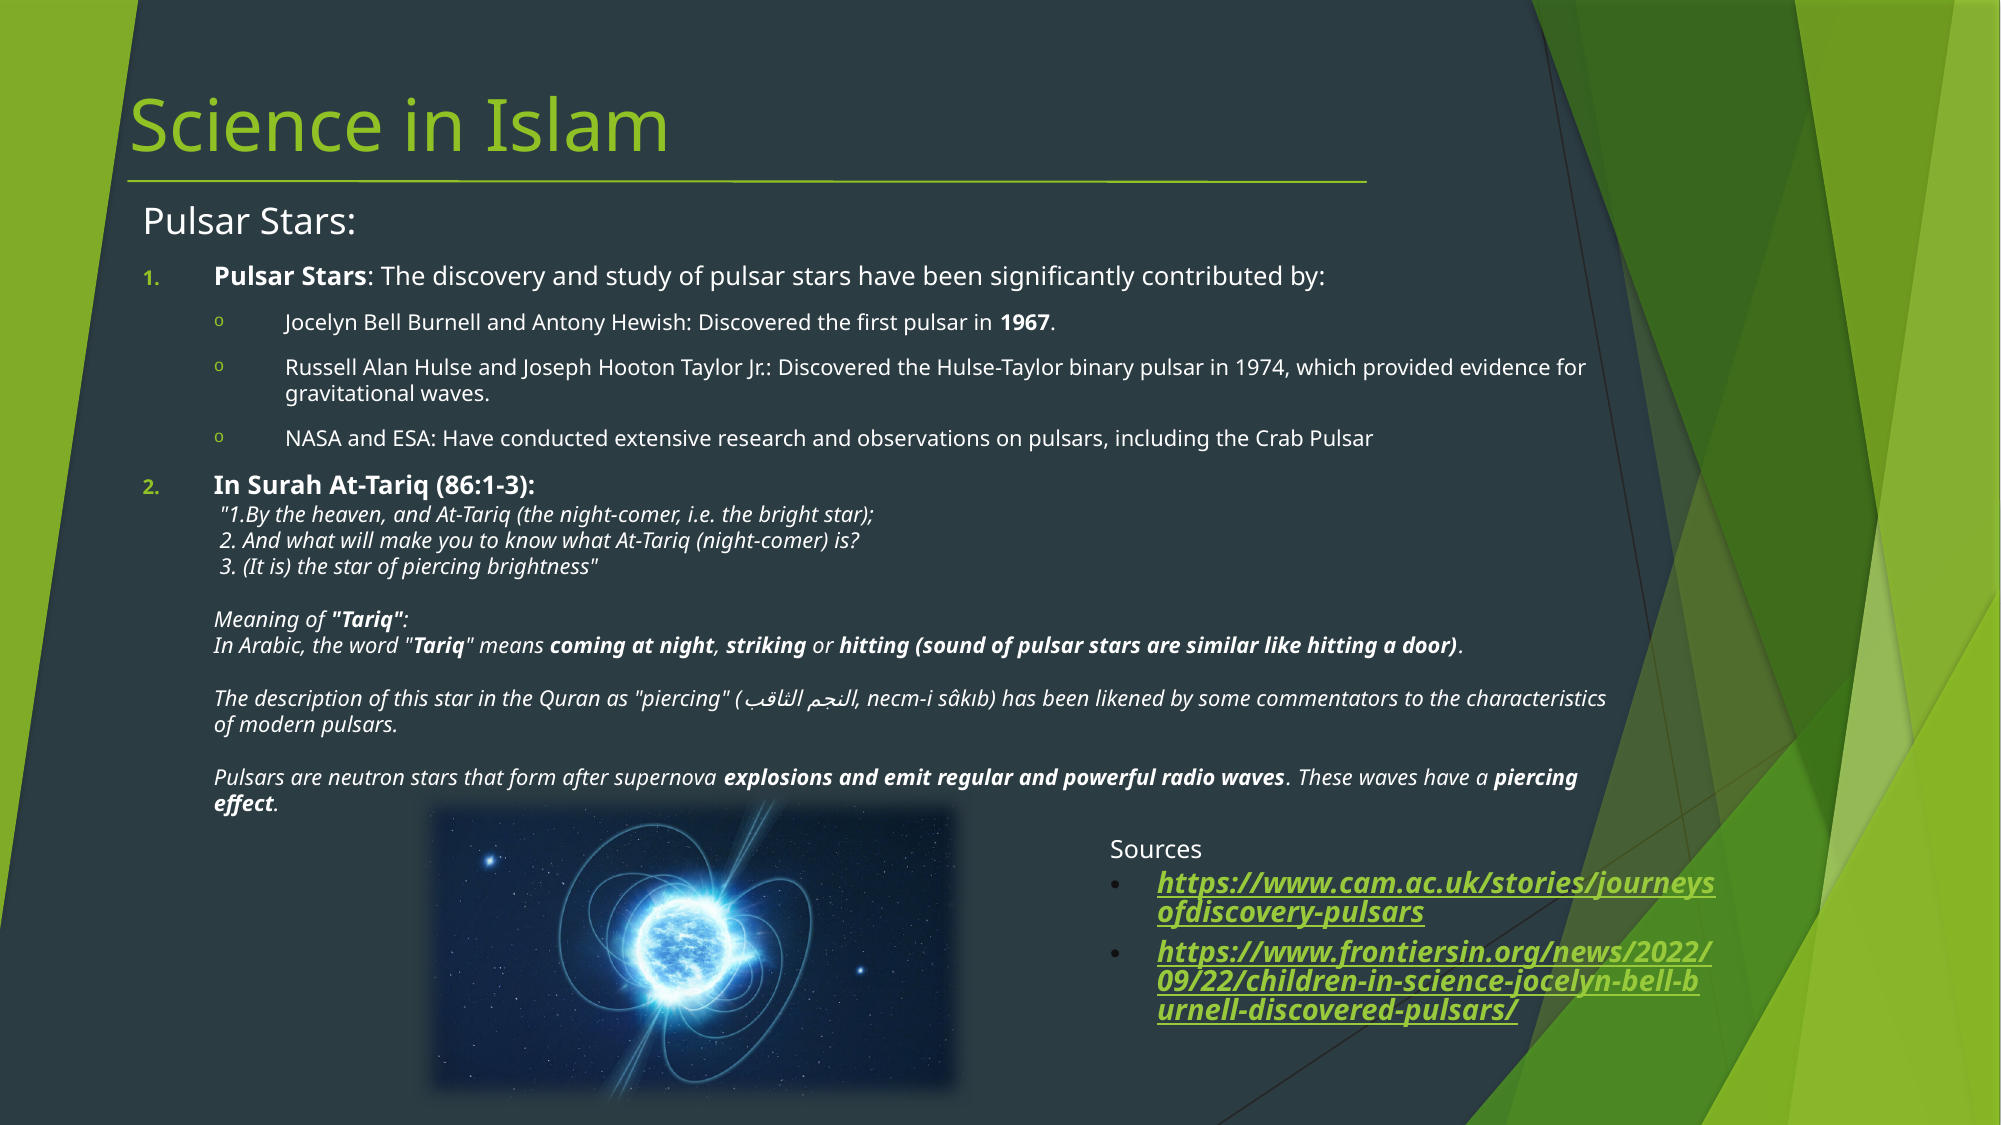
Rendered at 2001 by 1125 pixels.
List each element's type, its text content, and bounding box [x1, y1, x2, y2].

text_box Sources https://www.cam.ac.uk/ stories/ journeysofdiscovery-pulsars https://www.frontiersin.org/ news/2022/09/22/ children-in-science -jocelyn-bell-burnell -discovered-pulsars/ [1095, 821, 1731, 987]
subtitle Pulsar Stars: Pulsar Stars: The discovery and study of pulsar stars have been significantly contributed by: Jocelyn Bell Burnell and Antony Hewish: Discovered the first pulsar in 1967. Russell Alan Hulse and Joseph Hooton Taylor Jr.: Discovered the Hulse-Taylor binary pulsar in 1974, which provided evidence for gravitational waves. NASA and ESA: Have conducted extensive research and observations on pulsars, including the Crab Pulsar In Surah At-Tariq (86:1-3): "1.By the heaven, and At-Tariq (the night-comer, i.e. the bright star); 2. And what will make you to know what At-Tariq (night-comer) is? 3. (It is) the star of piercing brightness" Meaning of "Tariq": In Arabic, the word "Tariq" means coming at night, striking or hitting (sound of pulsar stars are similar like hitting a door). The description of this star in the Quran as "piercing" (النجم الثاقب, necm-i sâkıb) has been likened by some commentators to the characteristics of modern pulsars. Pulsars are neutron stars that form after supernova explosions and emit regular and powerful radio waves. These waves have a piercing effect. [127, 189, 1630, 831]
picture [413, 787, 975, 1109]
title Science in Islam [114, 69, 753, 174]
